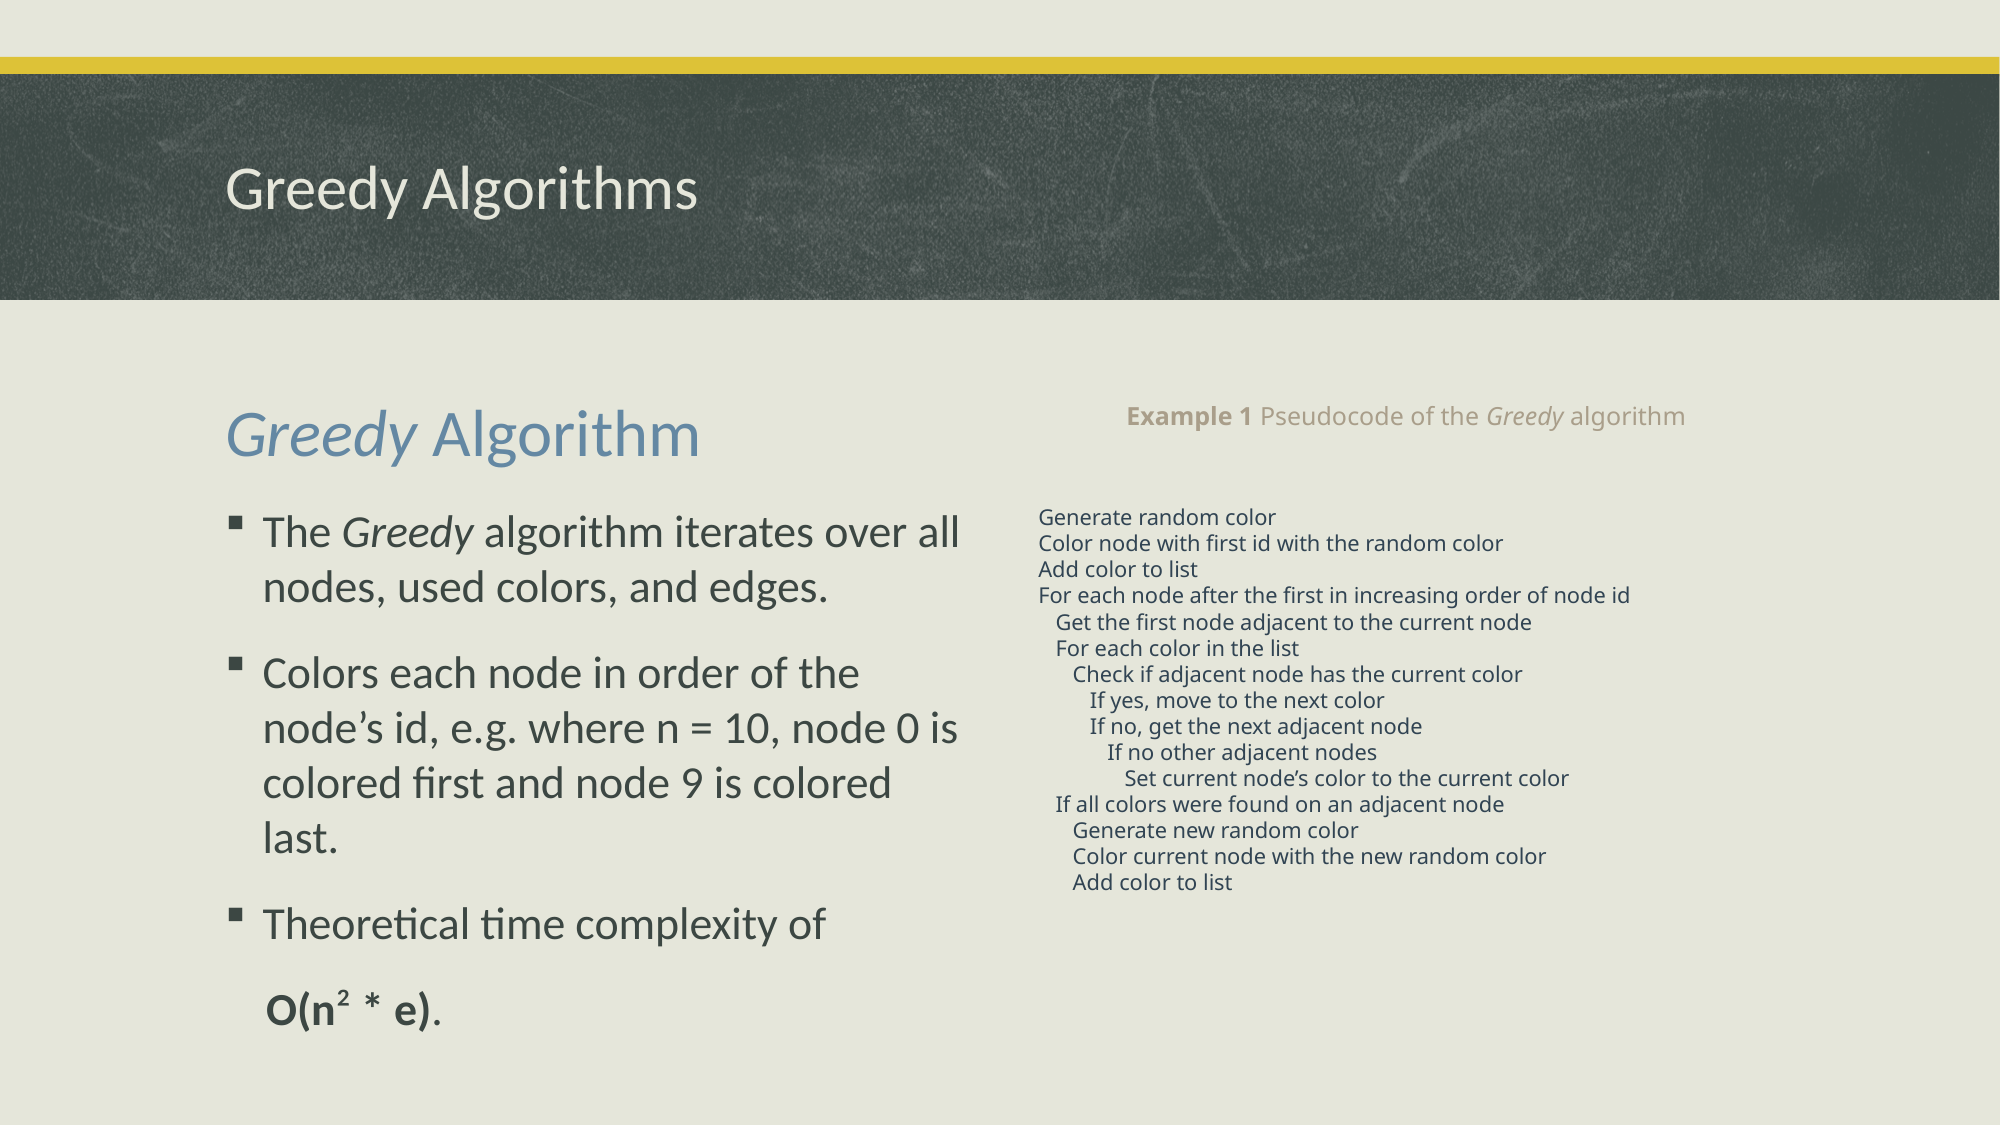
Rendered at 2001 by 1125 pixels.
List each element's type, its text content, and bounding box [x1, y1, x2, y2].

text_box Generate random color Color node with first id with the random color Add color to list For each node after the first in increasing order of node id Get the first node adjacent to the current node For each color in the list Check if adjacent node has the current color If yes, move to the next color If no, get the next adjacent node If no other adjacent nodes Set current node’s color to the current color If all colors were found on an adjacent node Generate new random color Color current node with the new random color Add color to list [1023, 299, 2000, 1125]
list Greedy Algorithm The Greedy algorithm iterates over all nodes, used colors, and edges. Colors each node in order of the node’s id, e.g. where n = 10, node 0 is colored first and node 9 is colored last. Theoretical time complexity of O(n² * e). [210, 299, 988, 1125]
title Greedy Algorithms [210, 76, 1790, 300]
picture [0, 74, 2000, 300]
